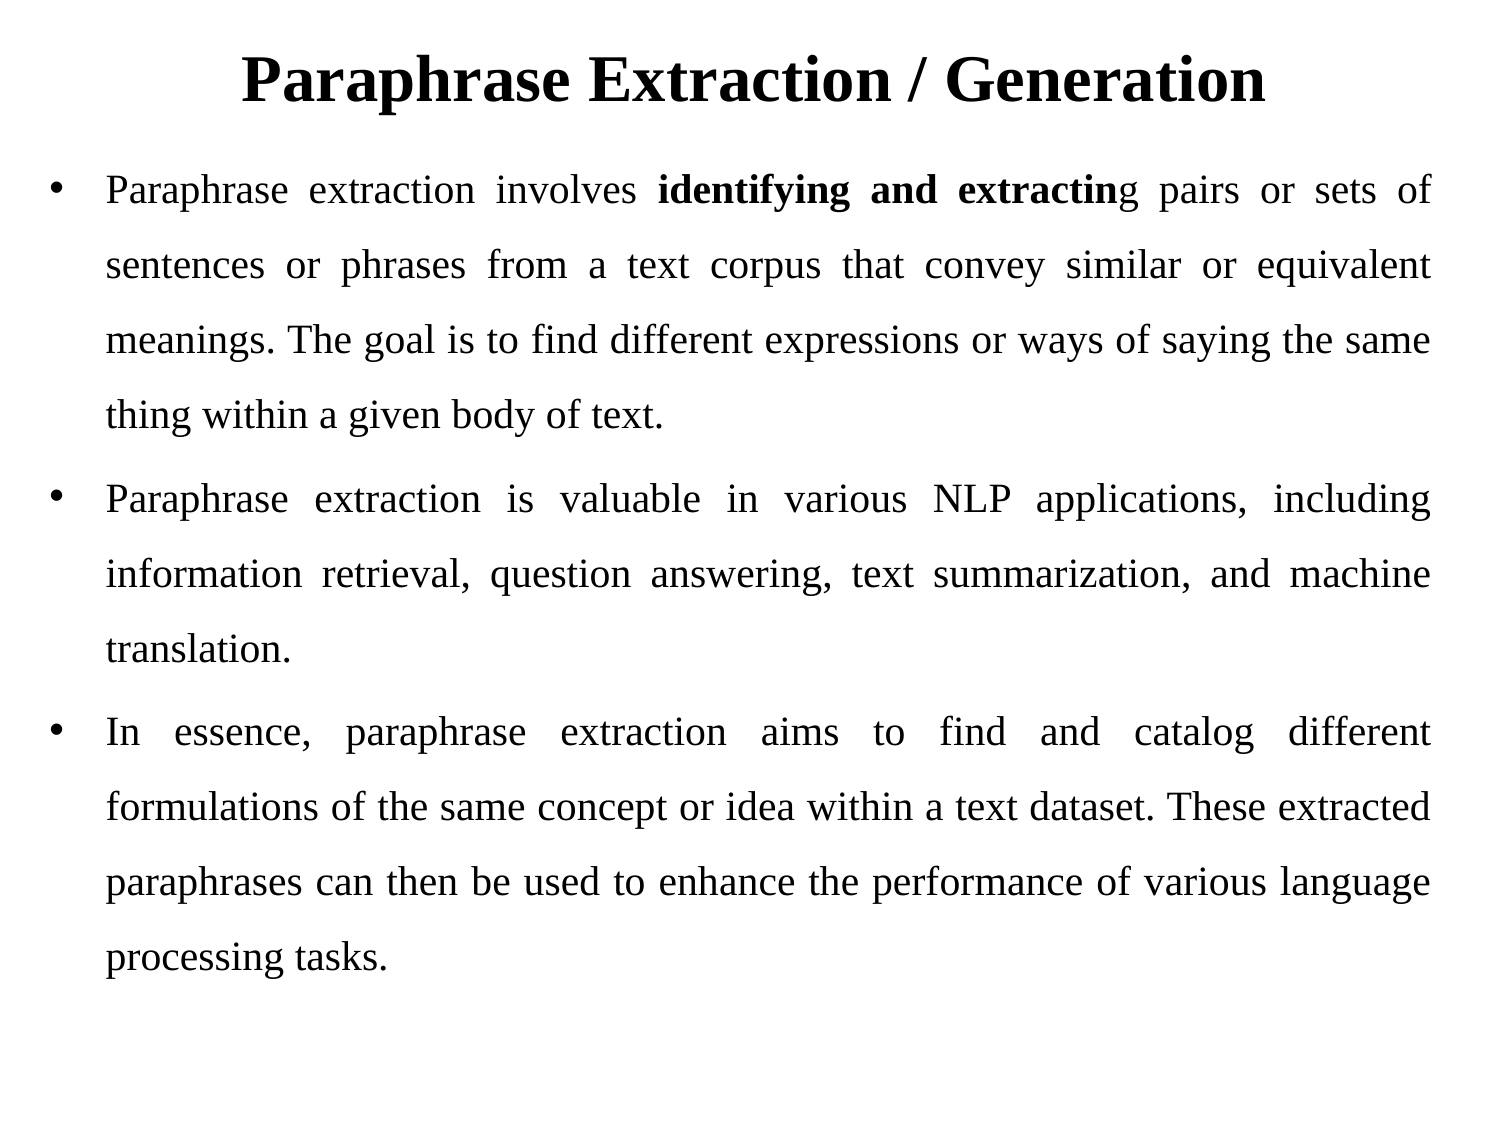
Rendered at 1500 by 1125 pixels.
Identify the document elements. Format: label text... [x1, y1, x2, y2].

title Paraphrase Extraction / Generation [34, 24, 1476, 126]
list Paraphrase extraction involves identifying and extracting pairs or sets of sentences or phrases from a text corpus that convey similar or equivalent meanings. The goal is to find different expressions or ways of saying the same thing within a given body of text. Paraphrase extraction is valuable in various NLP applications, including information retrieval, question answering, text summarization, and machine translation. In essence, paraphrase extraction aims to find and catalog different formulations of the same concept or idea within a text dataset. These extracted paraphrases can then be used to enhance the performance of various language processing tasks. [34, 129, 1448, 998]
